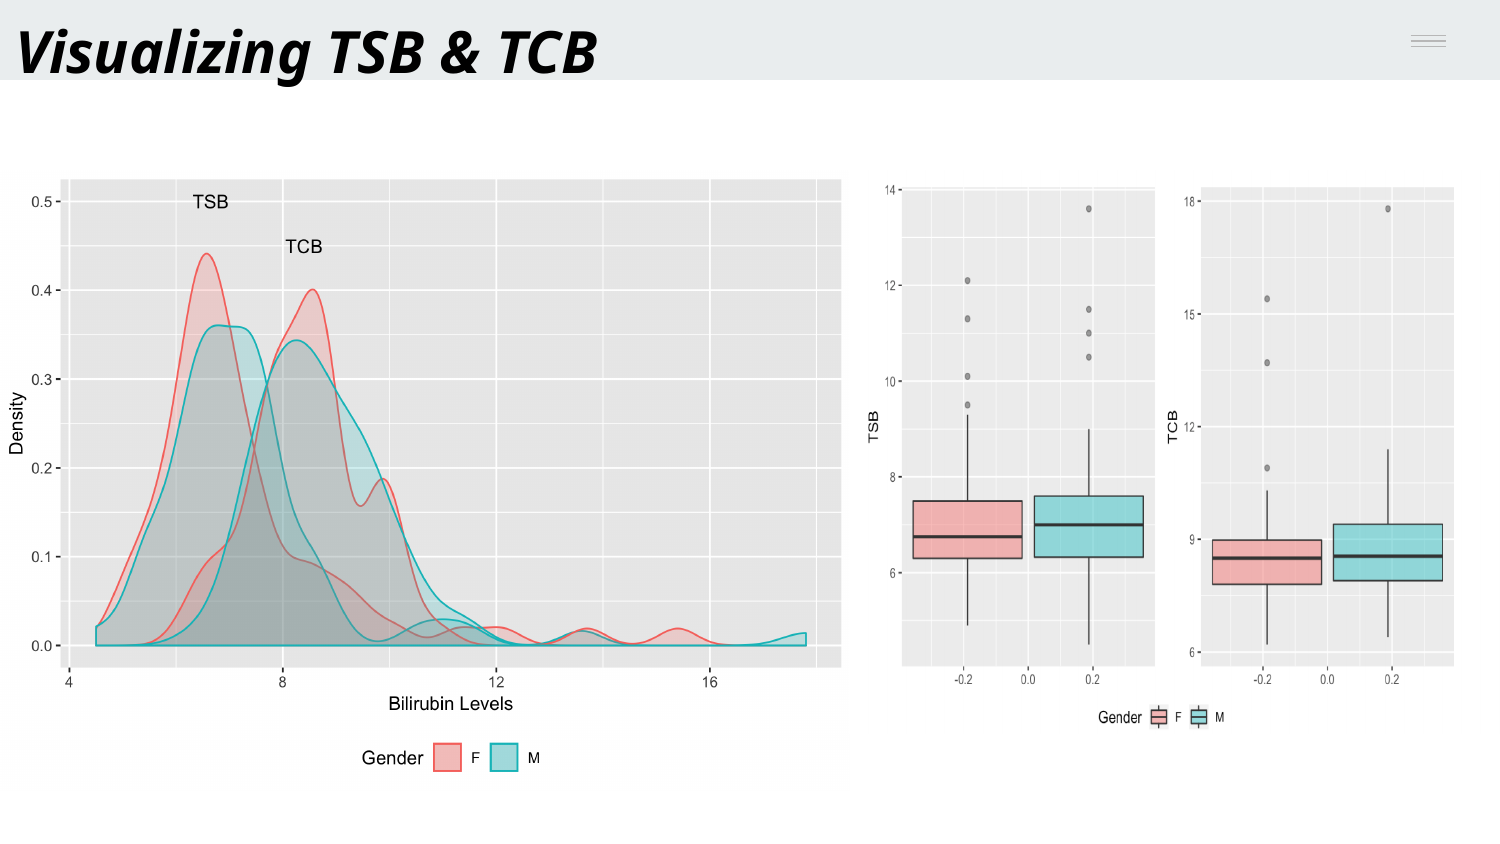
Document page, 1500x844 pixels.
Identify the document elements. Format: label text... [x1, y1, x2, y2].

title Visualizing TSB & TCB [0, 0, 639, 84]
picture [0, 170, 1500, 791]
